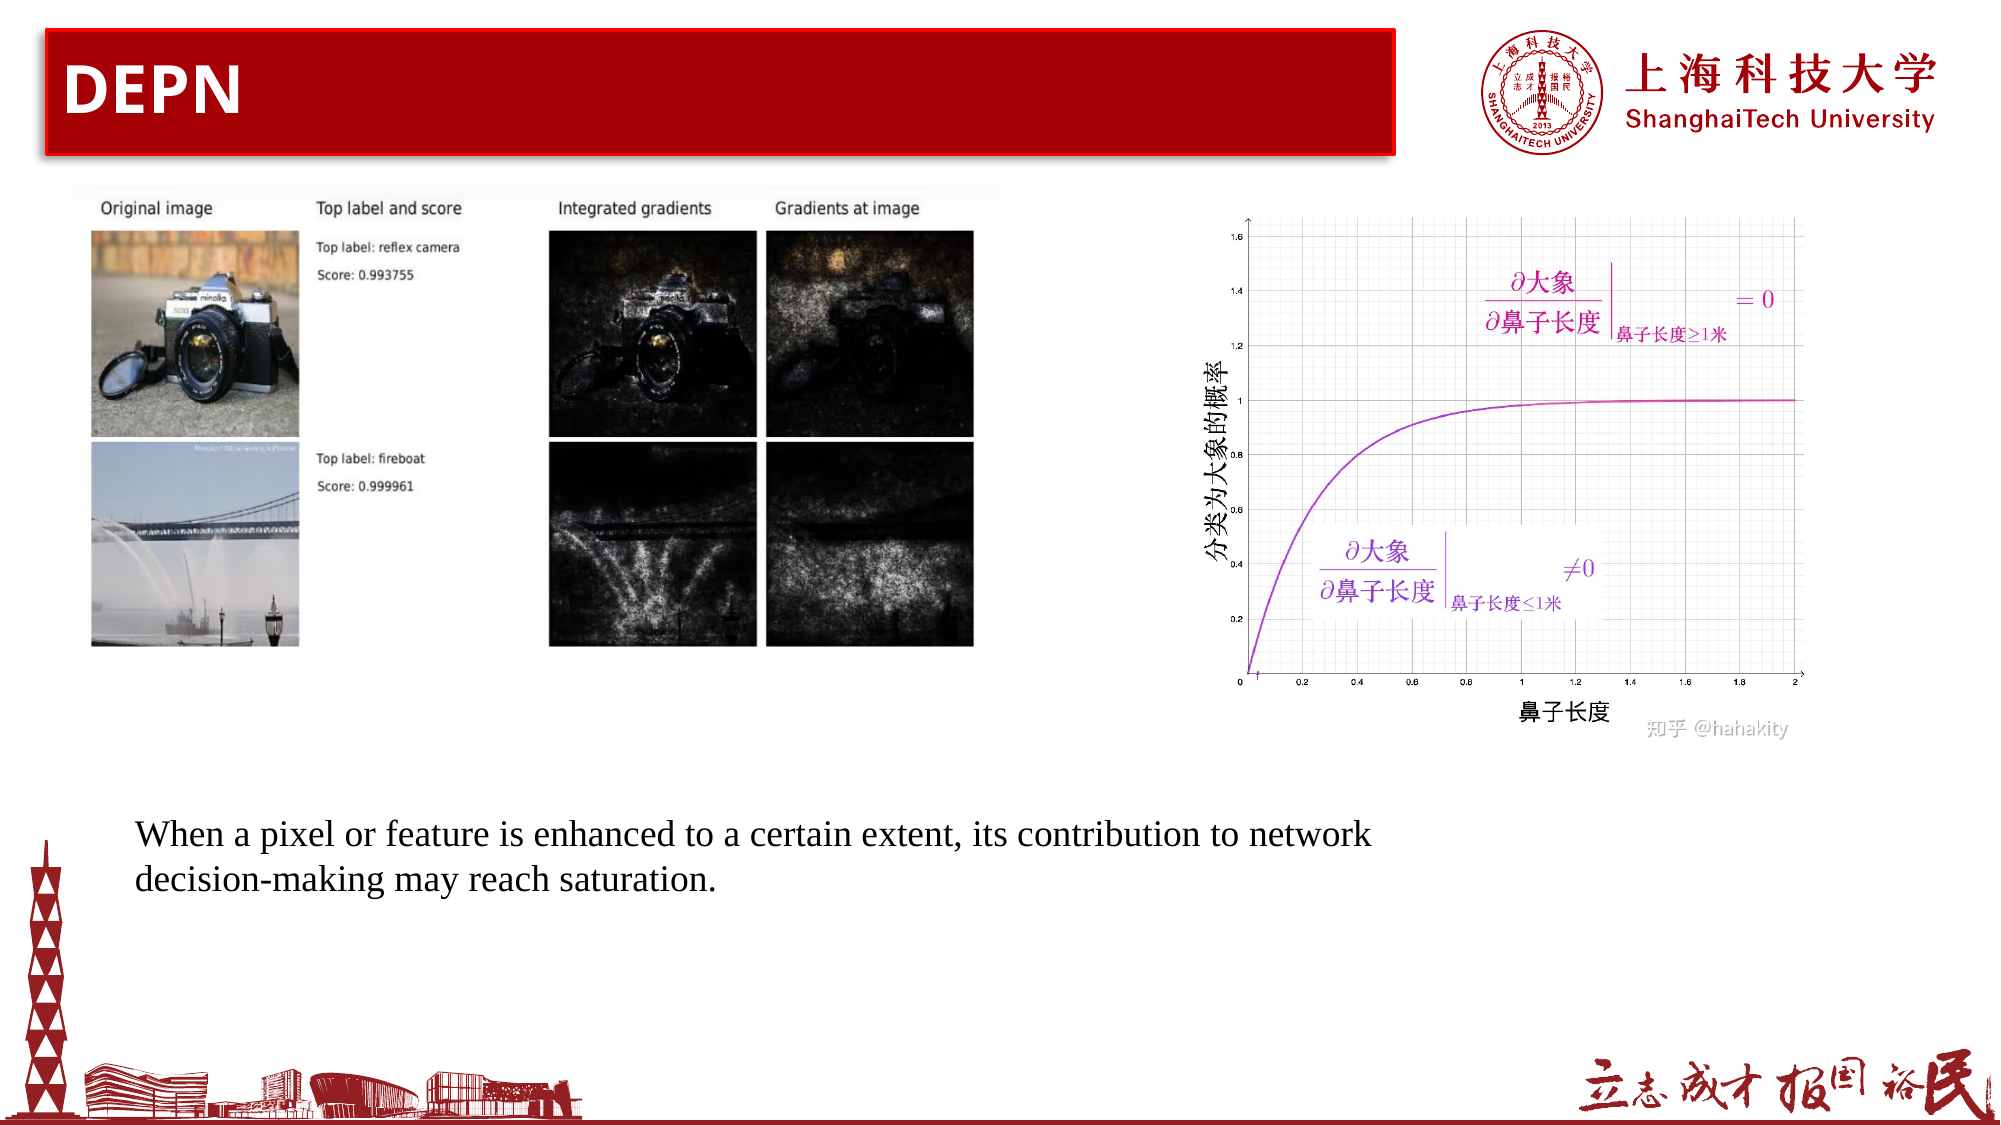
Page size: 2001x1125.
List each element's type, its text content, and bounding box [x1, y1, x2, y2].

picture [71, 185, 1000, 672]
picture [1150, 217, 1804, 757]
text_box When a pixel or feature is enhanced to a certain extent, its contribution to network decision-making may reach saturation. [119, 801, 1403, 907]
title DEPN [45, 28, 1396, 156]
